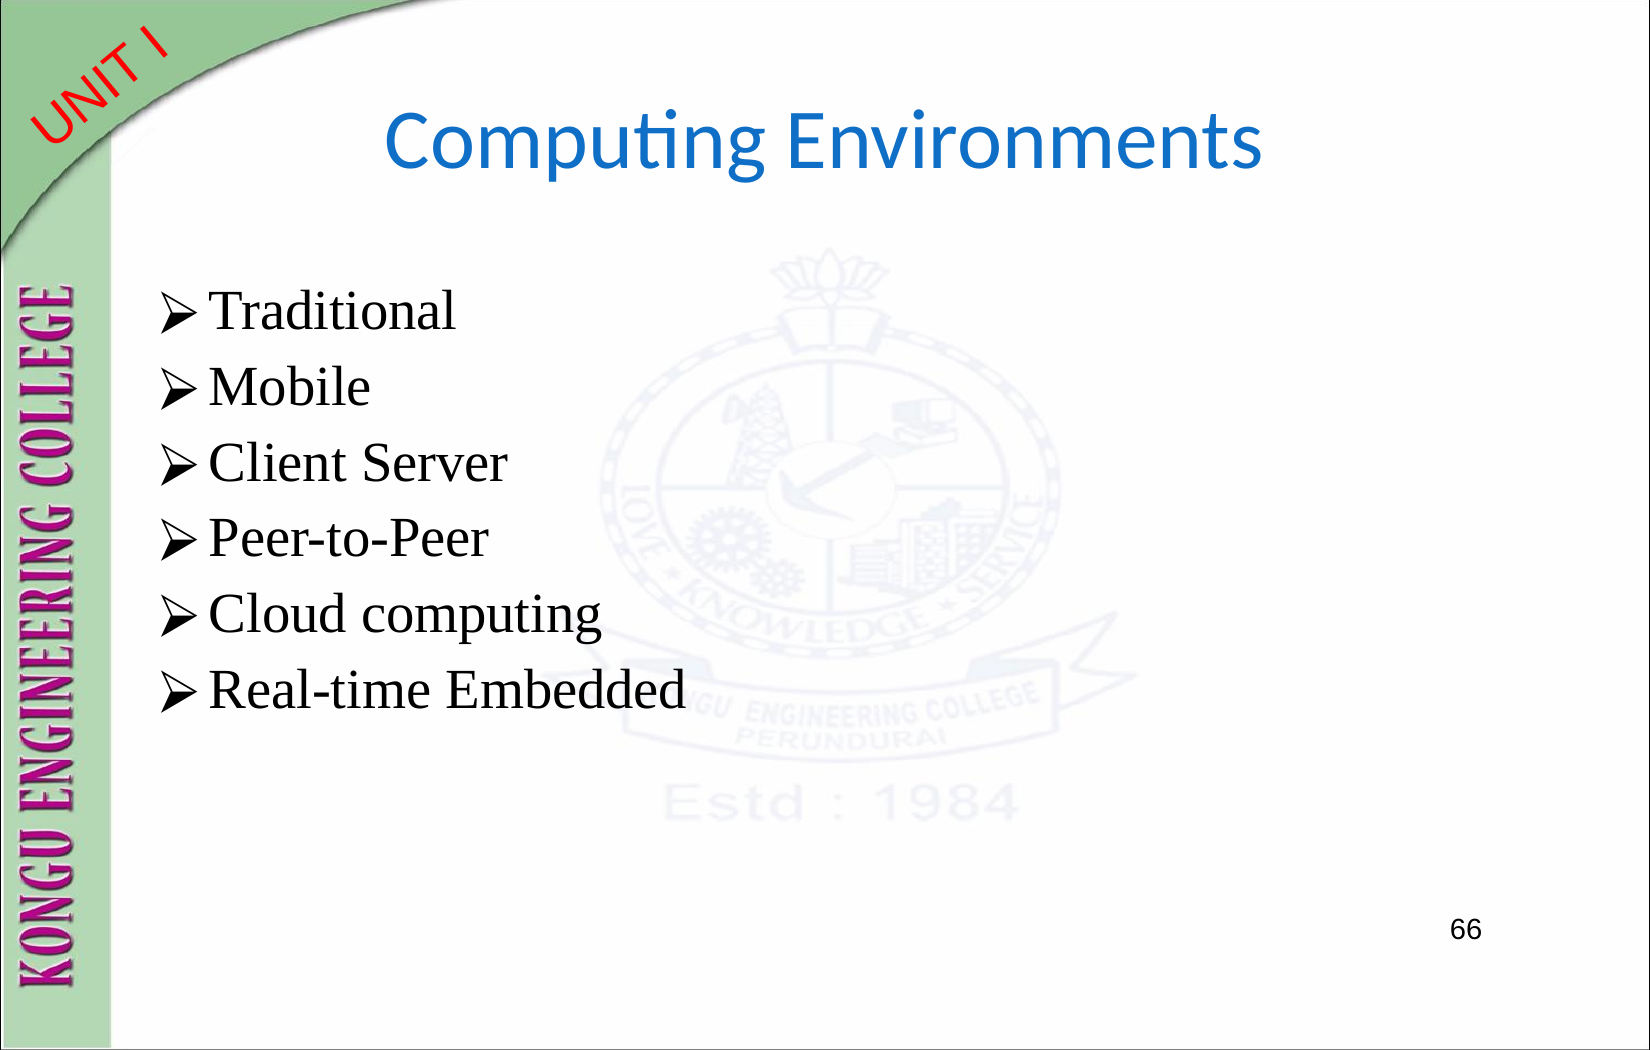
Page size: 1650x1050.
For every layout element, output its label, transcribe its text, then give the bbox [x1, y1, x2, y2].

list Traditional Mobile Client Server Peer-to-Peer Cloud computing Real-time Embedded [123, 198, 1609, 871]
slide_number 66 [1419, 891, 1525, 971]
picture [0, 0, 1650, 1050]
title Computing Environments [125, 79, 1525, 186]
